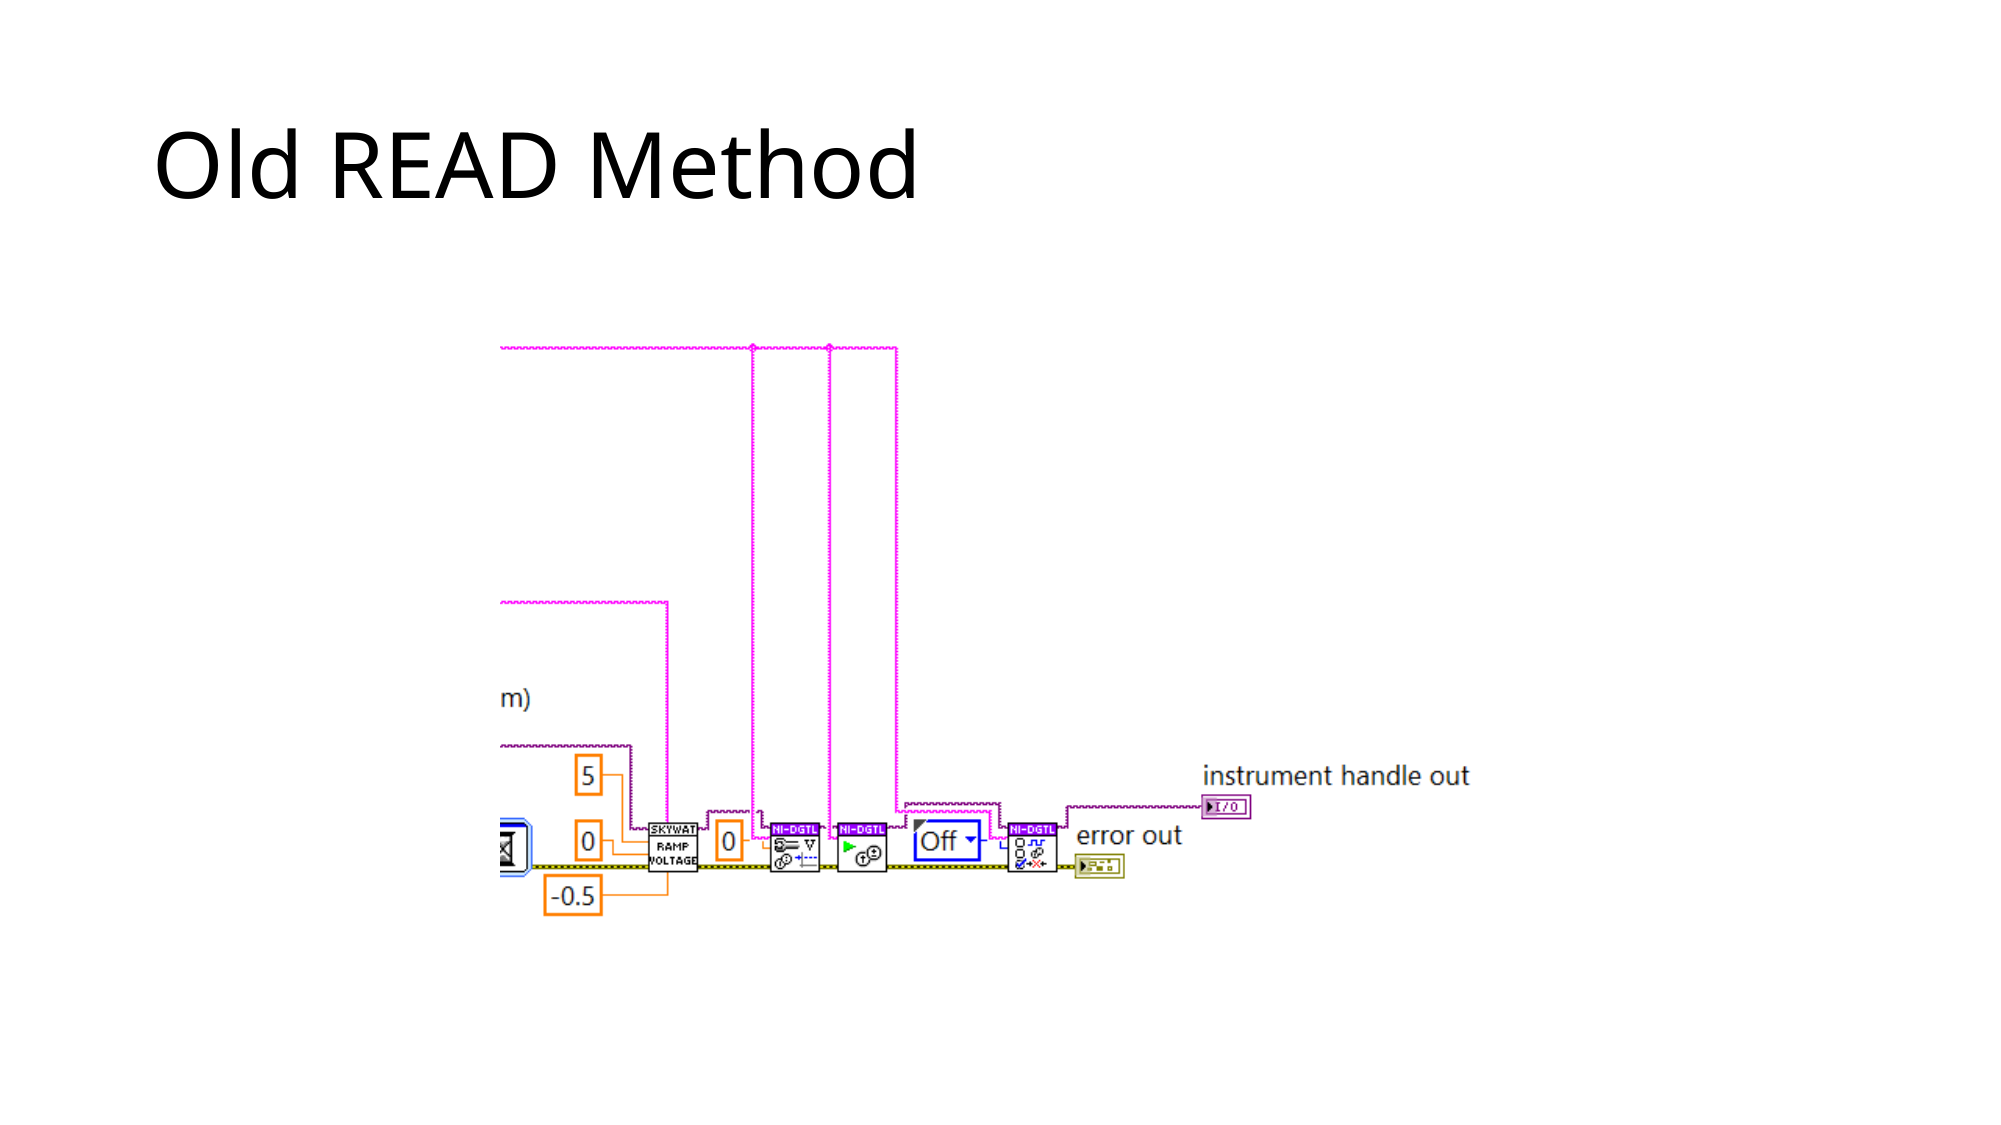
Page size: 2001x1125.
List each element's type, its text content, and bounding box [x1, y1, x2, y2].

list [499, 303, 1500, 1010]
title Old READ Method [137, 59, 1863, 278]
